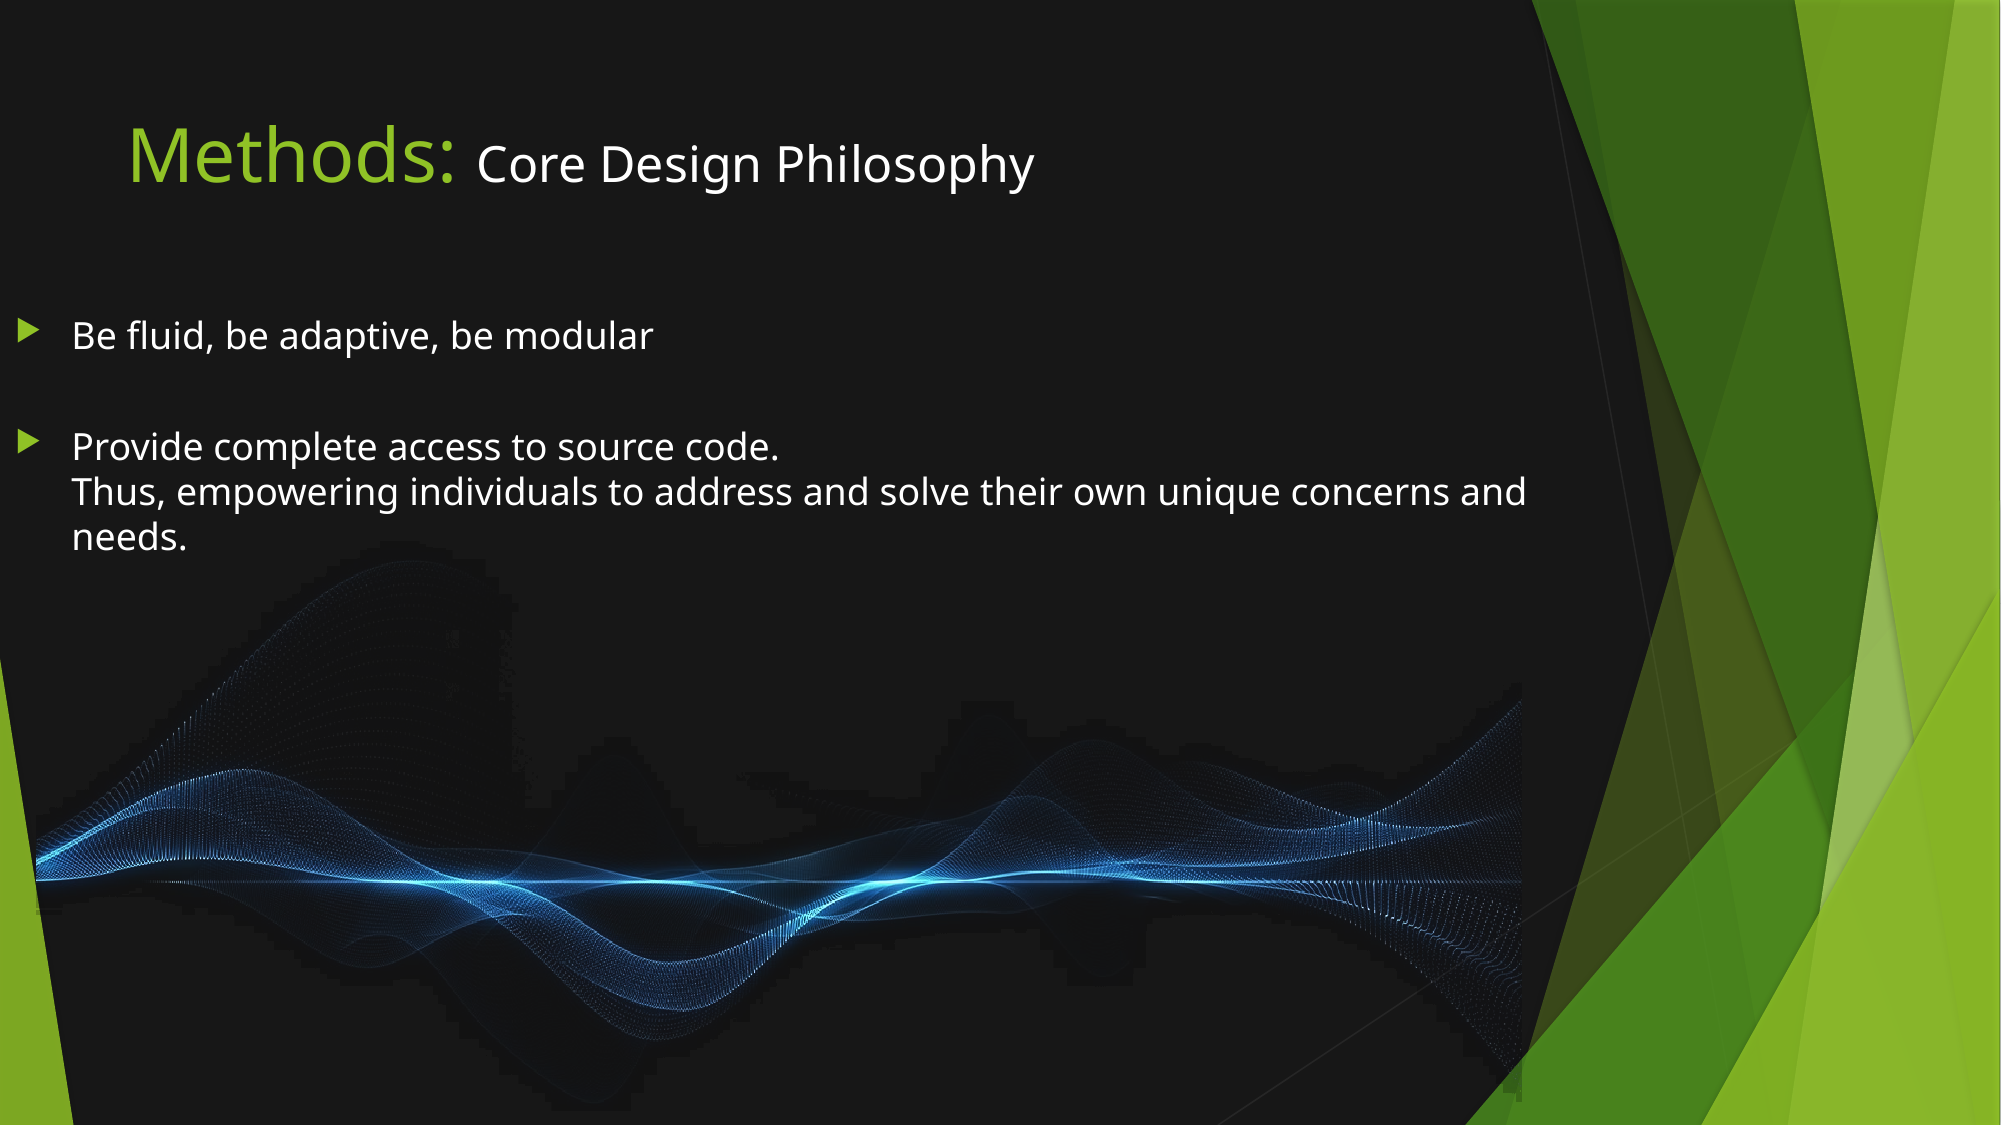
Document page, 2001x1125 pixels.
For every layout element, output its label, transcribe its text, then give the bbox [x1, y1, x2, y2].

text_box Methods: Core Design Philosophy [111, 99, 1522, 317]
picture [36, 505, 1522, 1112]
list Be fluid, be adaptive, be modular Provide complete access to source code. Thus, empowering individuals to address and solve their own unique concerns and needs. [0, 304, 1613, 585]
